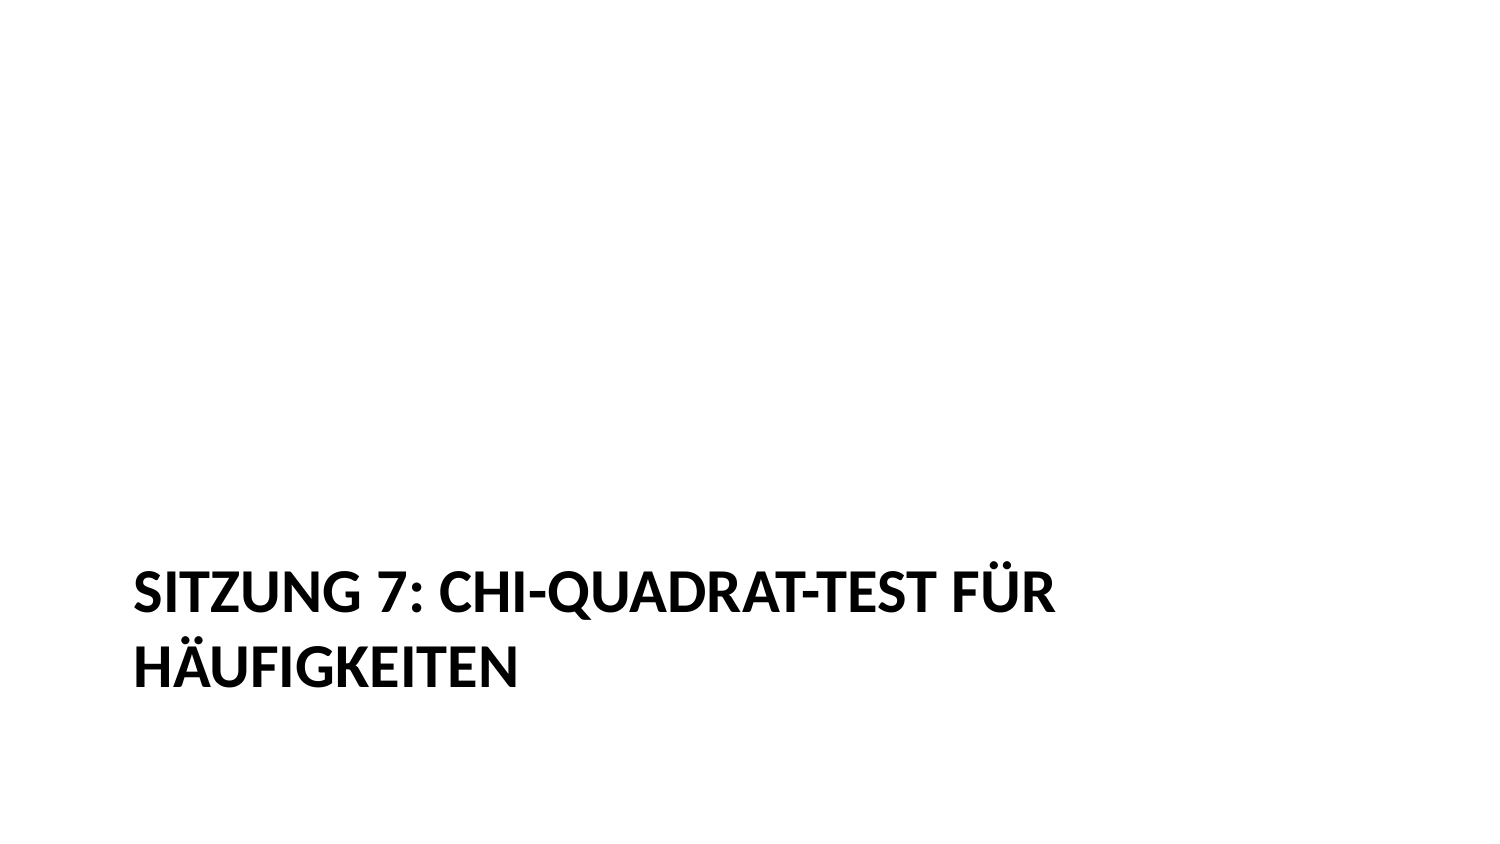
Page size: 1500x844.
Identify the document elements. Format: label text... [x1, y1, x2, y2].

title Sitzung 7: Chi-Quadrat-Test für Häufigkeiten [118, 542, 1394, 710]
